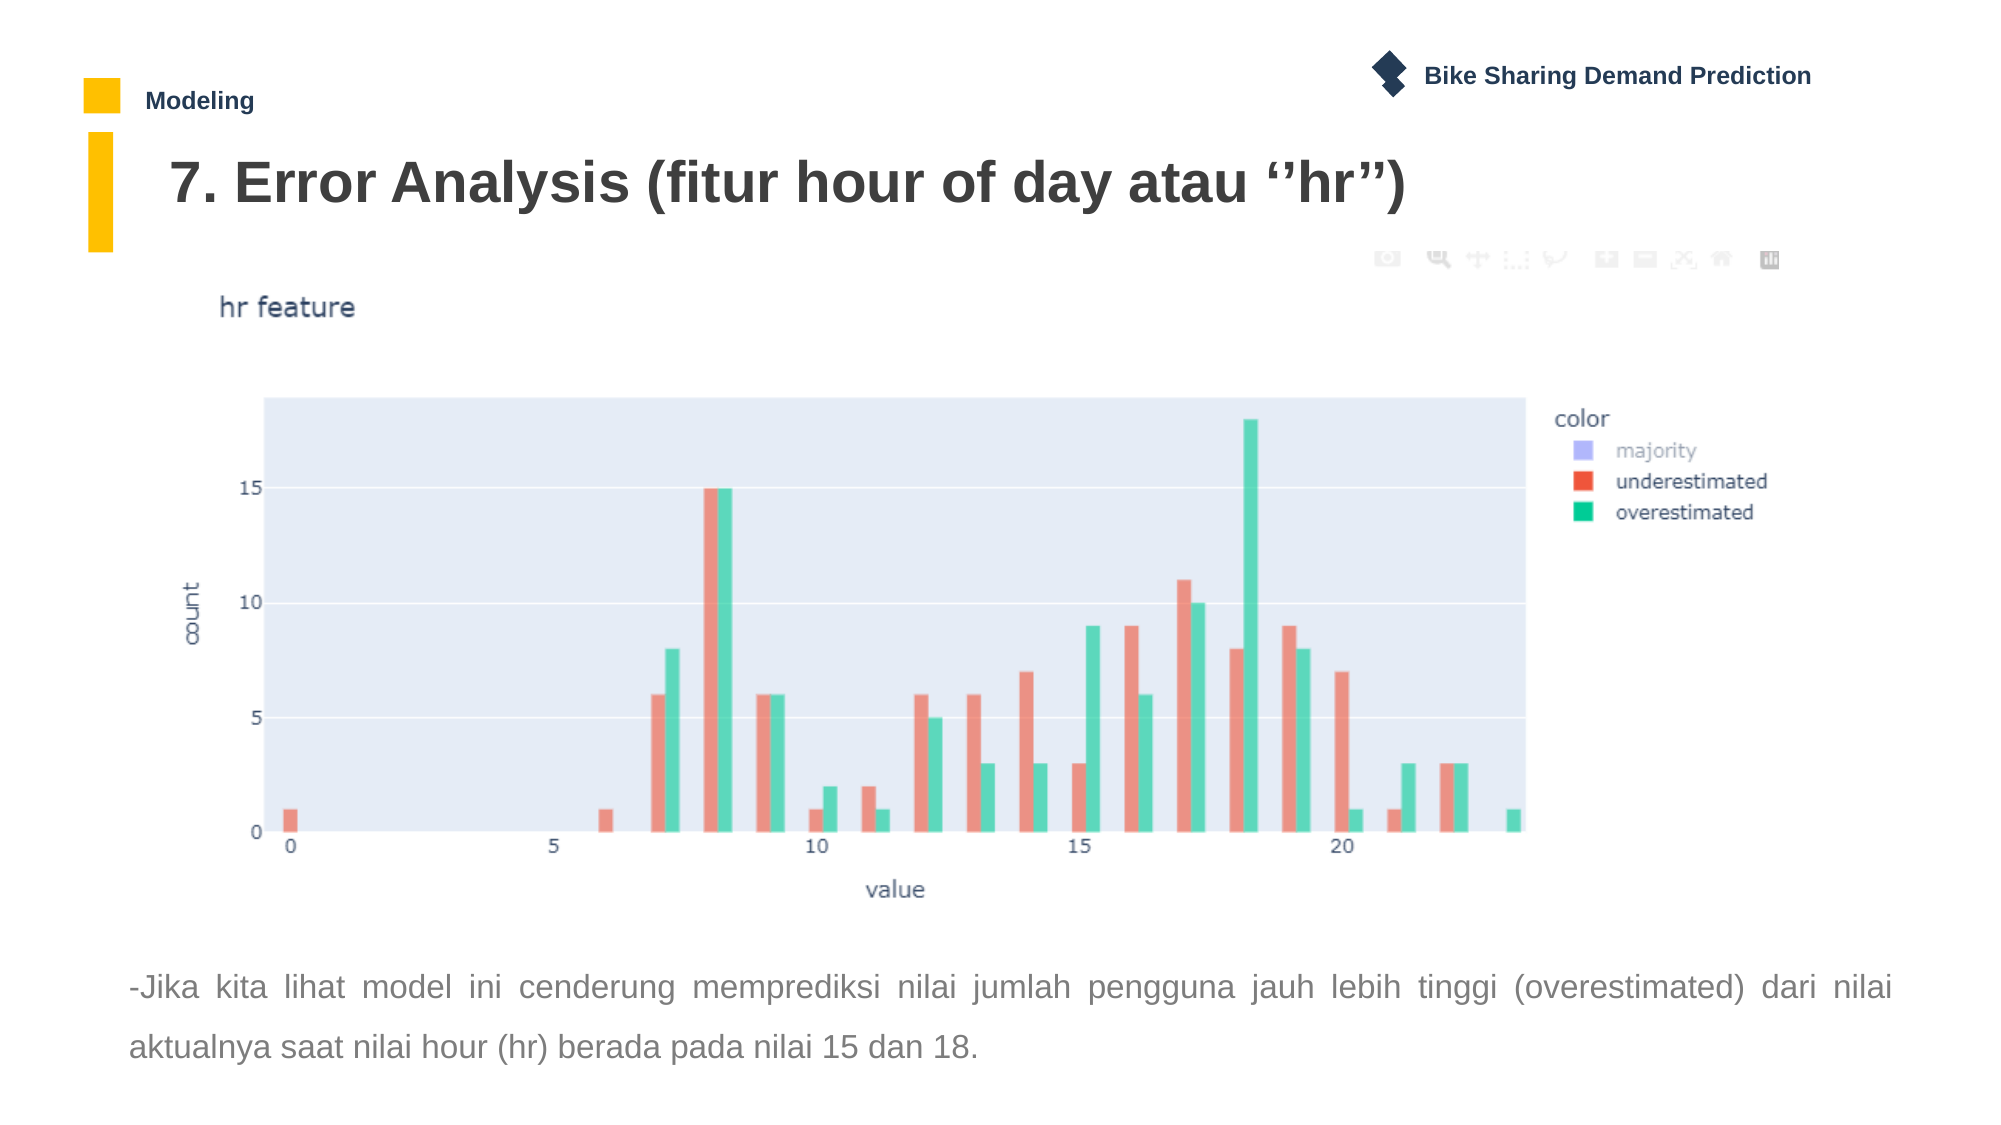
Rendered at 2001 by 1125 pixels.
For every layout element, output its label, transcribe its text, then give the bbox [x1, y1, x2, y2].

text_box -Jika kita lihat model ini cenderung memprediksi nilai jumlah pengguna jauh lebih tinggi (overestimated) dari nilai aktualnya saat nilai hour (hr) berada pada nilai 15 dan 18. [114, 937, 1911, 1073]
text_box Modeling [137, 77, 736, 122]
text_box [1371, 50, 2000, 98]
picture [162, 251, 1779, 938]
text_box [88, 132, 1674, 253]
text_box [83, 78, 121, 114]
